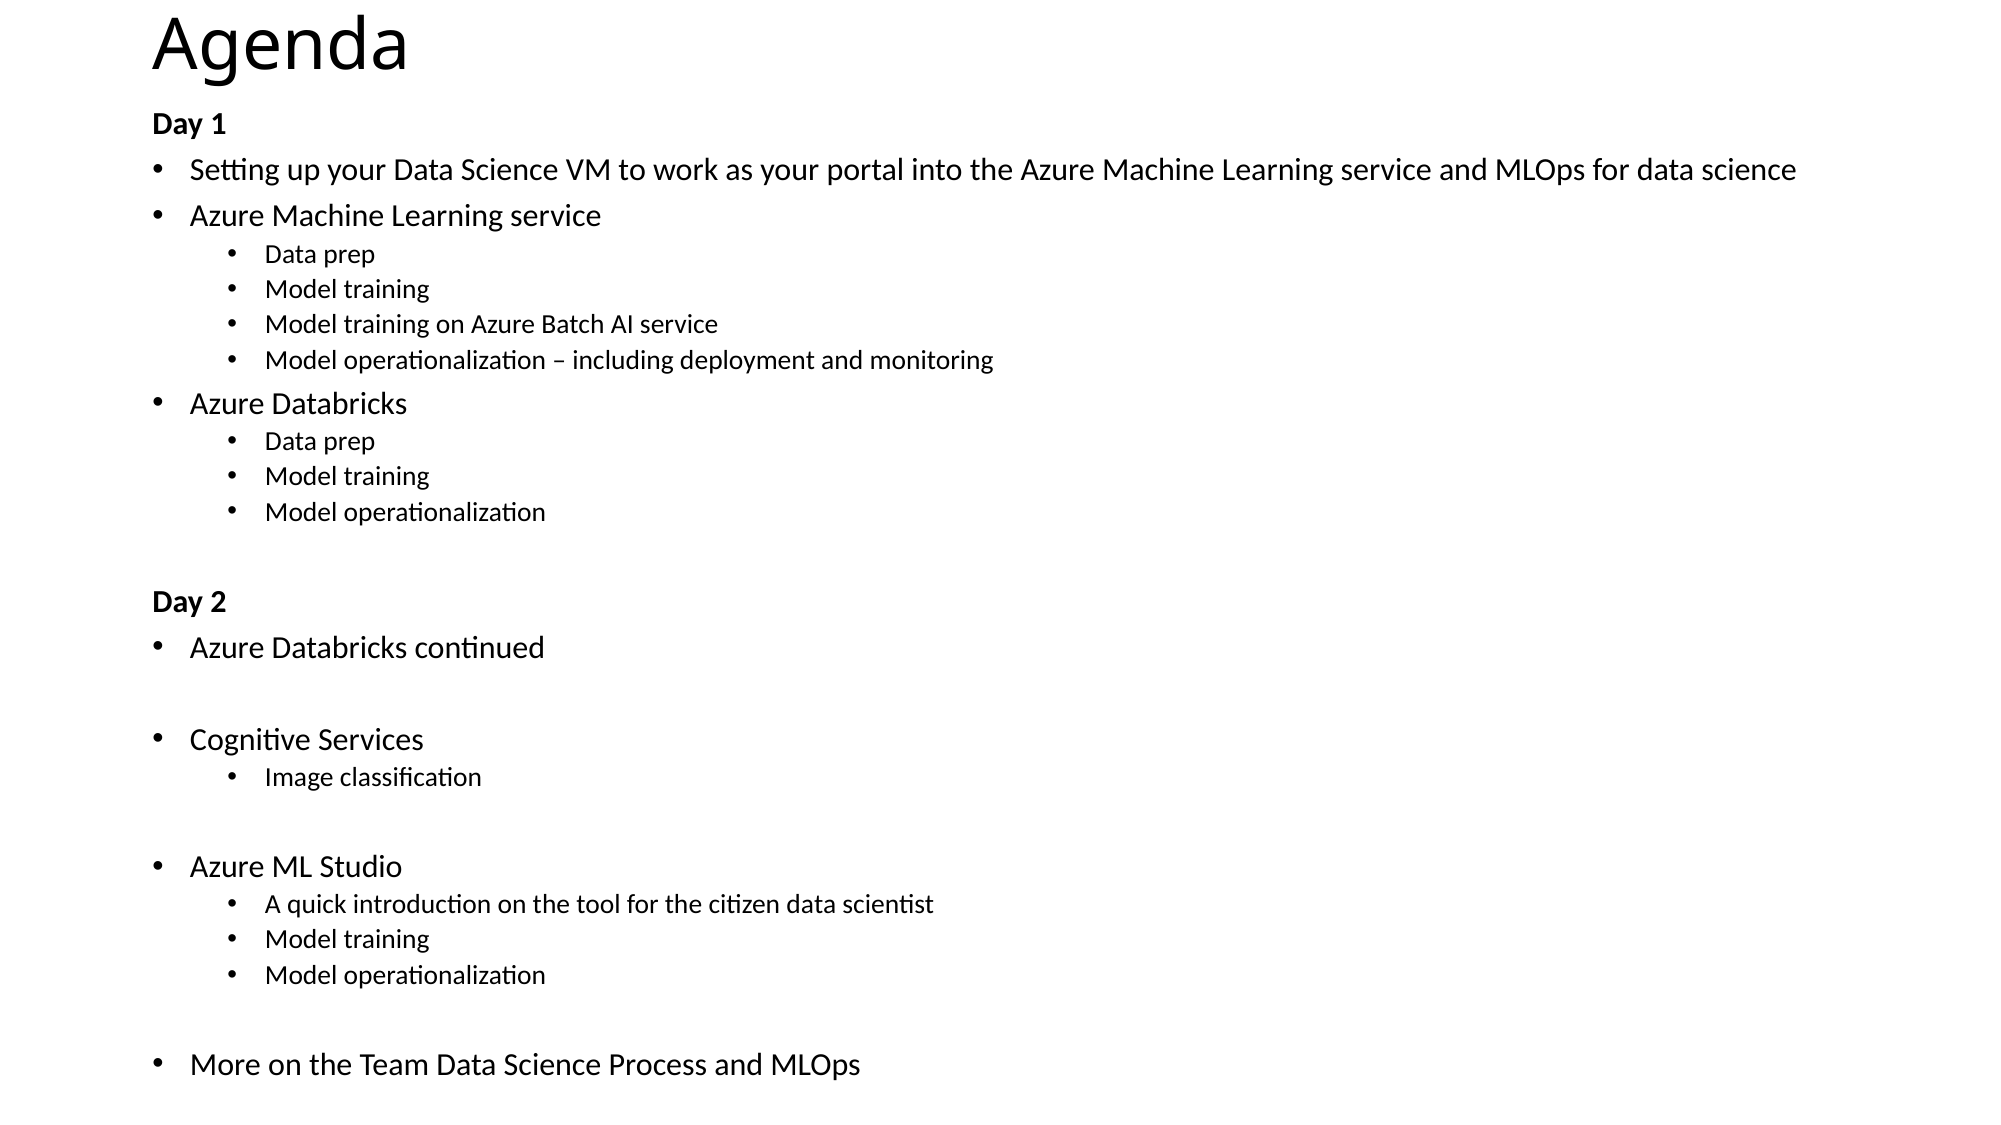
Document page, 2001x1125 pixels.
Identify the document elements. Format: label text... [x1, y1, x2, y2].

list Day 1 Setting up your Data Science VM to work as your portal into the Azure Machine Learning service and MLOps for data science Azure Machine Learning service Data prep Model training Model training on Azure Batch AI service Model operationalization – including deployment and monitoring Azure Databricks Data prep Model training Model operationalization Day 2 Azure Databricks continued Cognitive Services Image classification Azure ML Studio A quick introduction on the tool for the citizen data scientist Model training Model operationalization More on the Team Data Science Process and MLOps [137, 99, 1863, 1102]
title Agenda [137, 0, 1863, 93]
